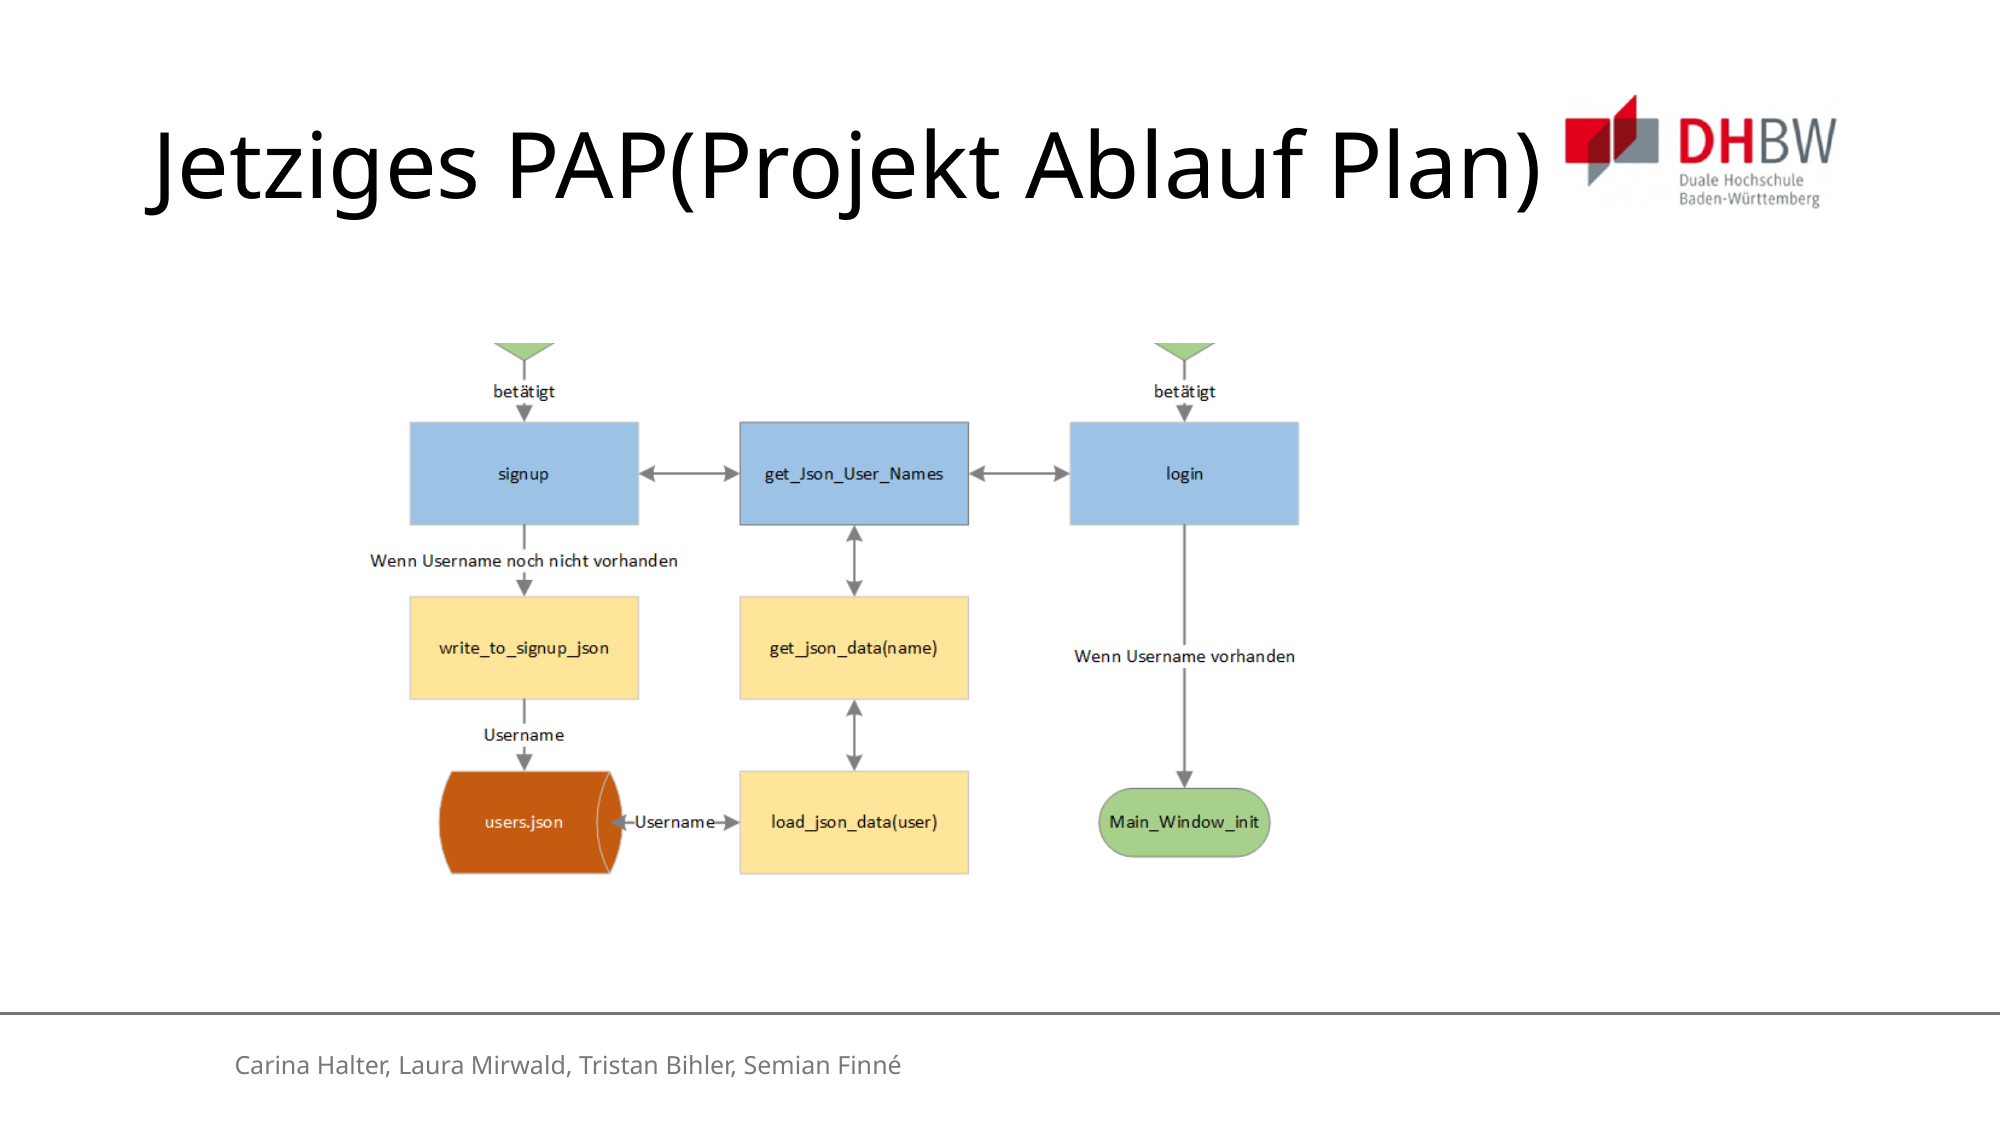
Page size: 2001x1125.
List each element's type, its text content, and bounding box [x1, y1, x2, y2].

title Jetziges PAP(Projekt Ablauf Plan) [137, 59, 1863, 278]
picture [136, 343, 1660, 879]
footer Carina Halter, Laura Mirwald, Tristan Bihler, Semian Finné [137, 1036, 1000, 1097]
